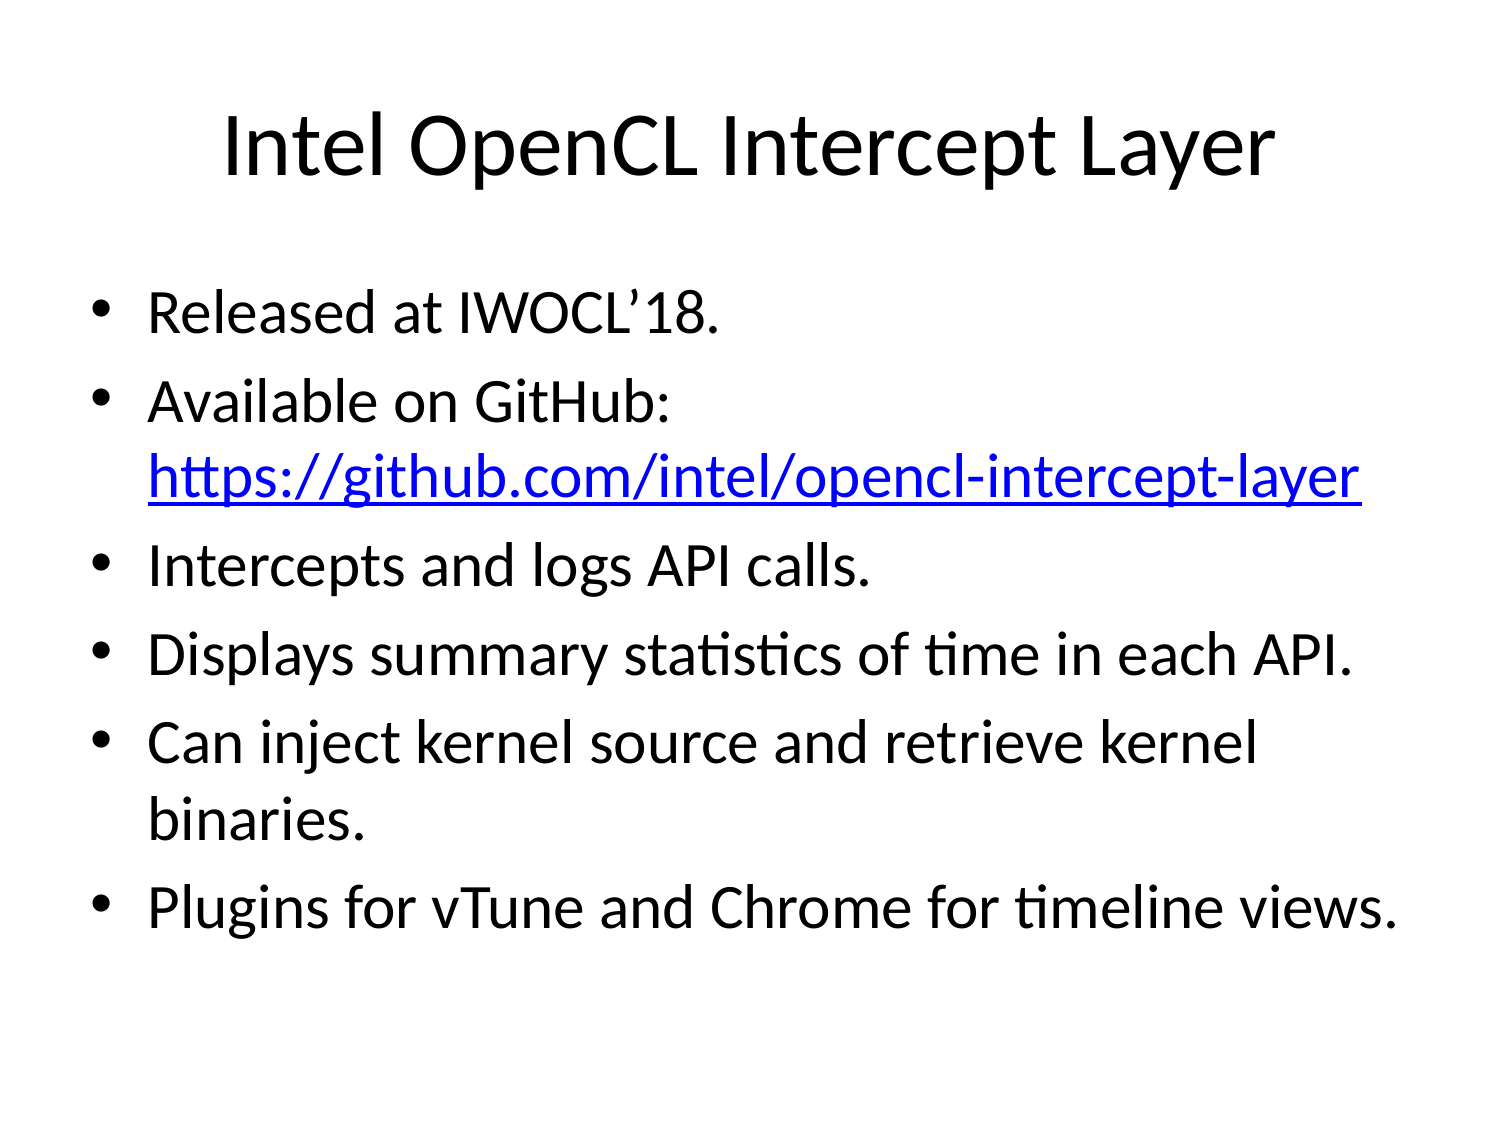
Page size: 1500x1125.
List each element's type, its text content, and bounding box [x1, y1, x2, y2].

title Intel OpenCL Intercept Layer [75, 45, 1425, 233]
list Released at IWOCL’18. Available on GitHub: https://github.com/intel/opencl-intercept-layer Intercepts and logs API calls. Displays summary statistics of time in each API. Can inject kernel source and retrieve kernel binaries. Plugins for vTune and Chrome for timeline views. [75, 262, 1425, 1005]
